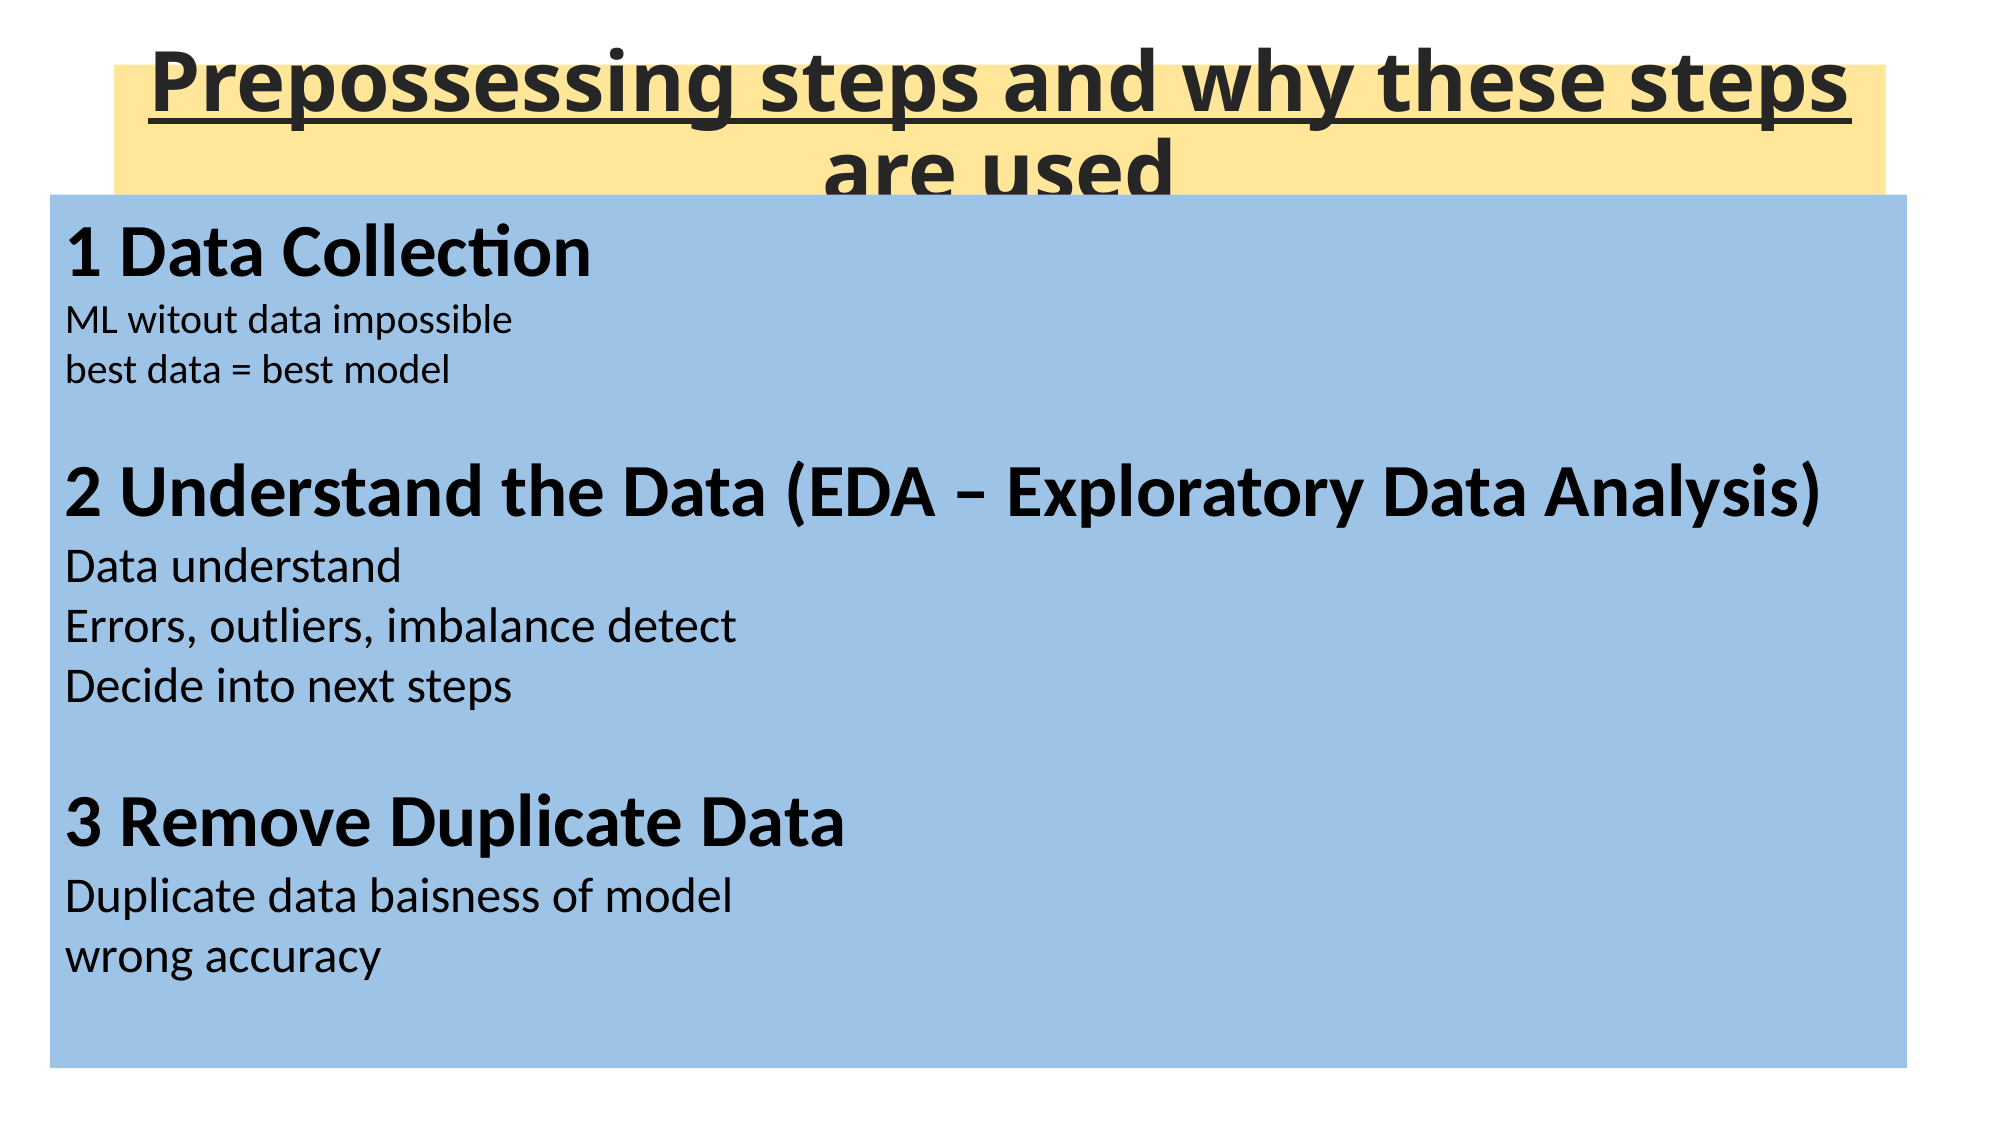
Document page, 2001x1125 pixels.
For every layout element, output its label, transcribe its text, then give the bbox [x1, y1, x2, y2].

title Prepossessing steps and why these steps are used [114, 64, 1886, 194]
text_box 1 Data Collection ML witout data impossible best data = best model 2 Understand the Data (EDA – Exploratory Data Analysis) Data understand Errors, outliers, imbalance detect Decide into next steps 3 Remove Duplicate Data Duplicate data baisness of model wrong accuracy [50, 194, 1907, 1069]
